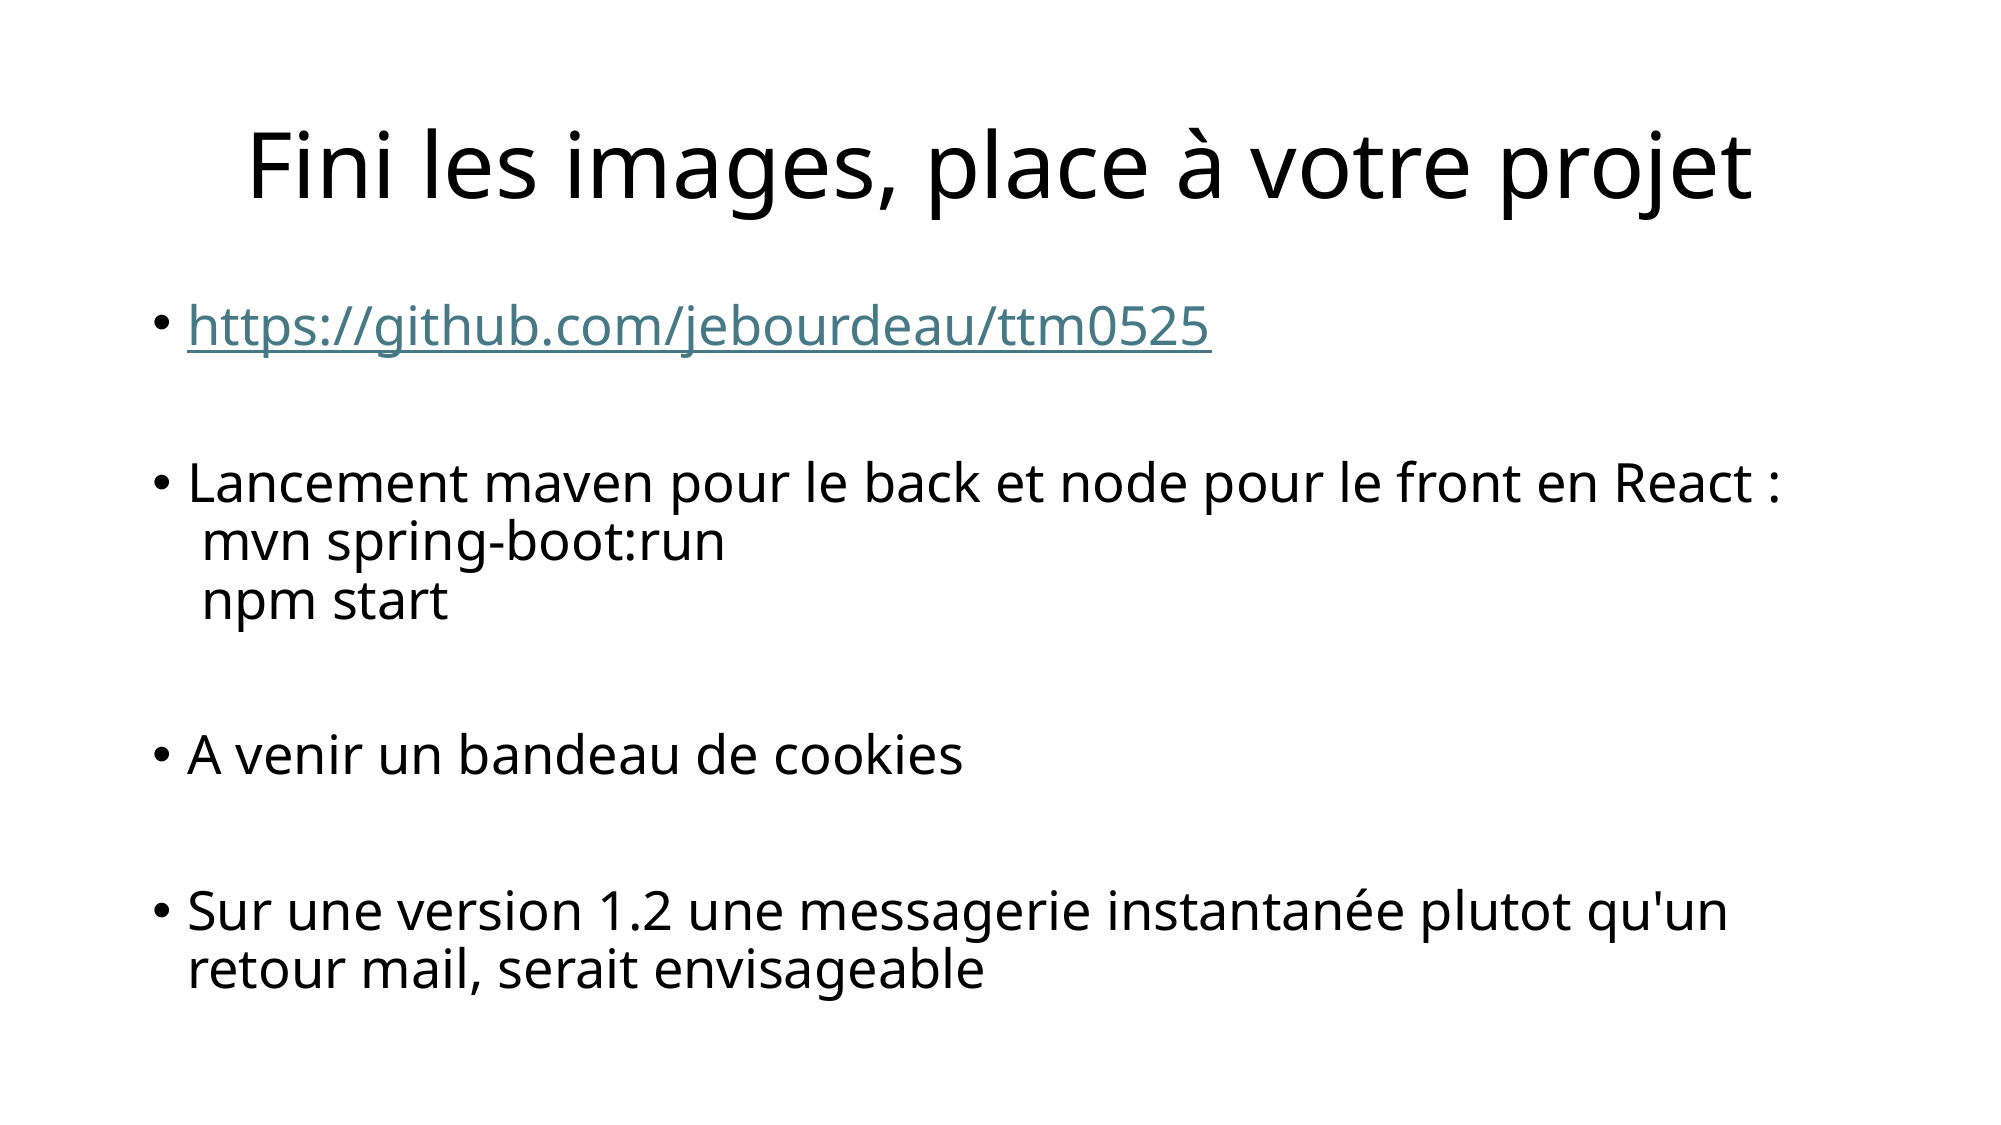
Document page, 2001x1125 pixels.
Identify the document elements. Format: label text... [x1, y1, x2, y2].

list https://github.com/jebourdeau/ttm0525 Lancement maven pour le back et node pour le front en React : mvn spring-boot:run npm start A venir un bandeau de cookies Sur une version 1.2 une messagerie instantanée plutot qu'un retour mail, serait envisageable [137, 284, 1863, 1014]
title Fini les images, place à votre projet [137, 59, 1863, 278]
